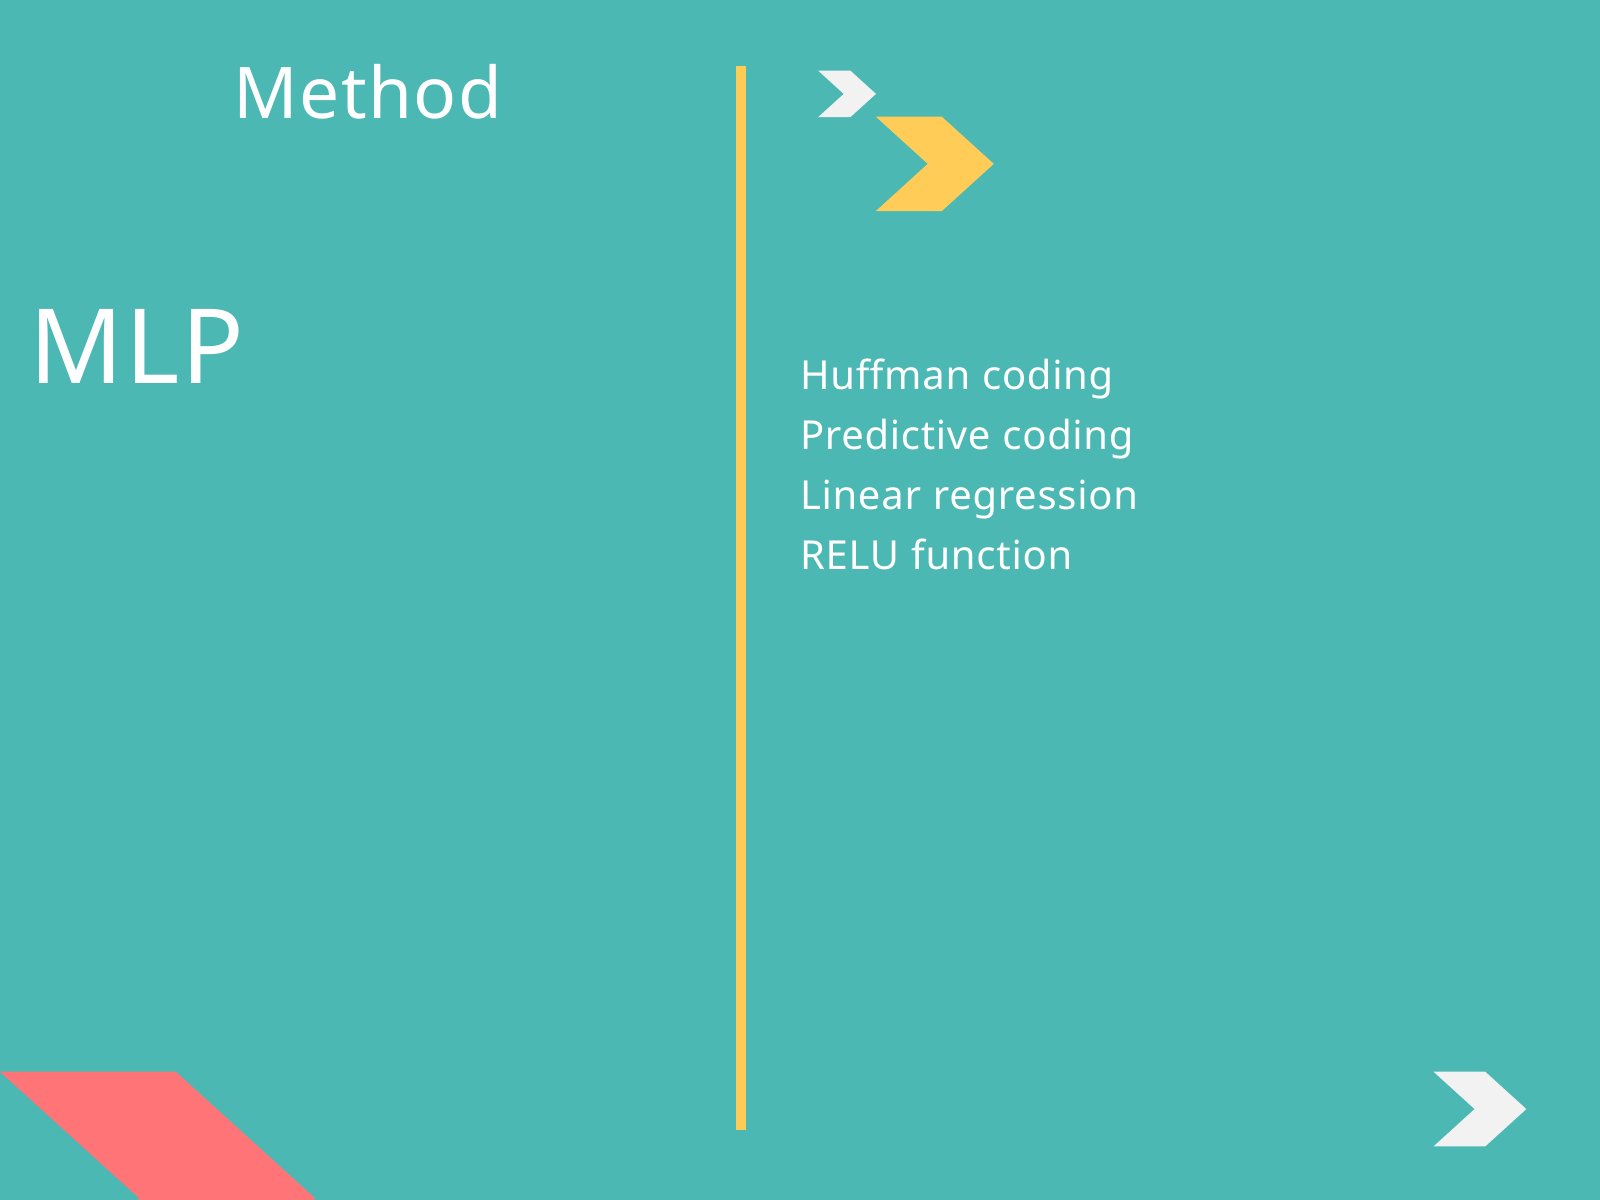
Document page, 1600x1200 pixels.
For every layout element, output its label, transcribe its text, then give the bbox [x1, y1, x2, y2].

text_box Huffman coding Predictive coding Linear regression RELU function [799, 218, 1567, 638]
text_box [1433, 1071, 1527, 1147]
text_box MLP [29, 303, 707, 405]
text_box [736, 66, 746, 1130]
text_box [0, 0, 737, 142]
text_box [0, 1071, 316, 1200]
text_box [817, 70, 877, 118]
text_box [875, 116, 994, 212]
